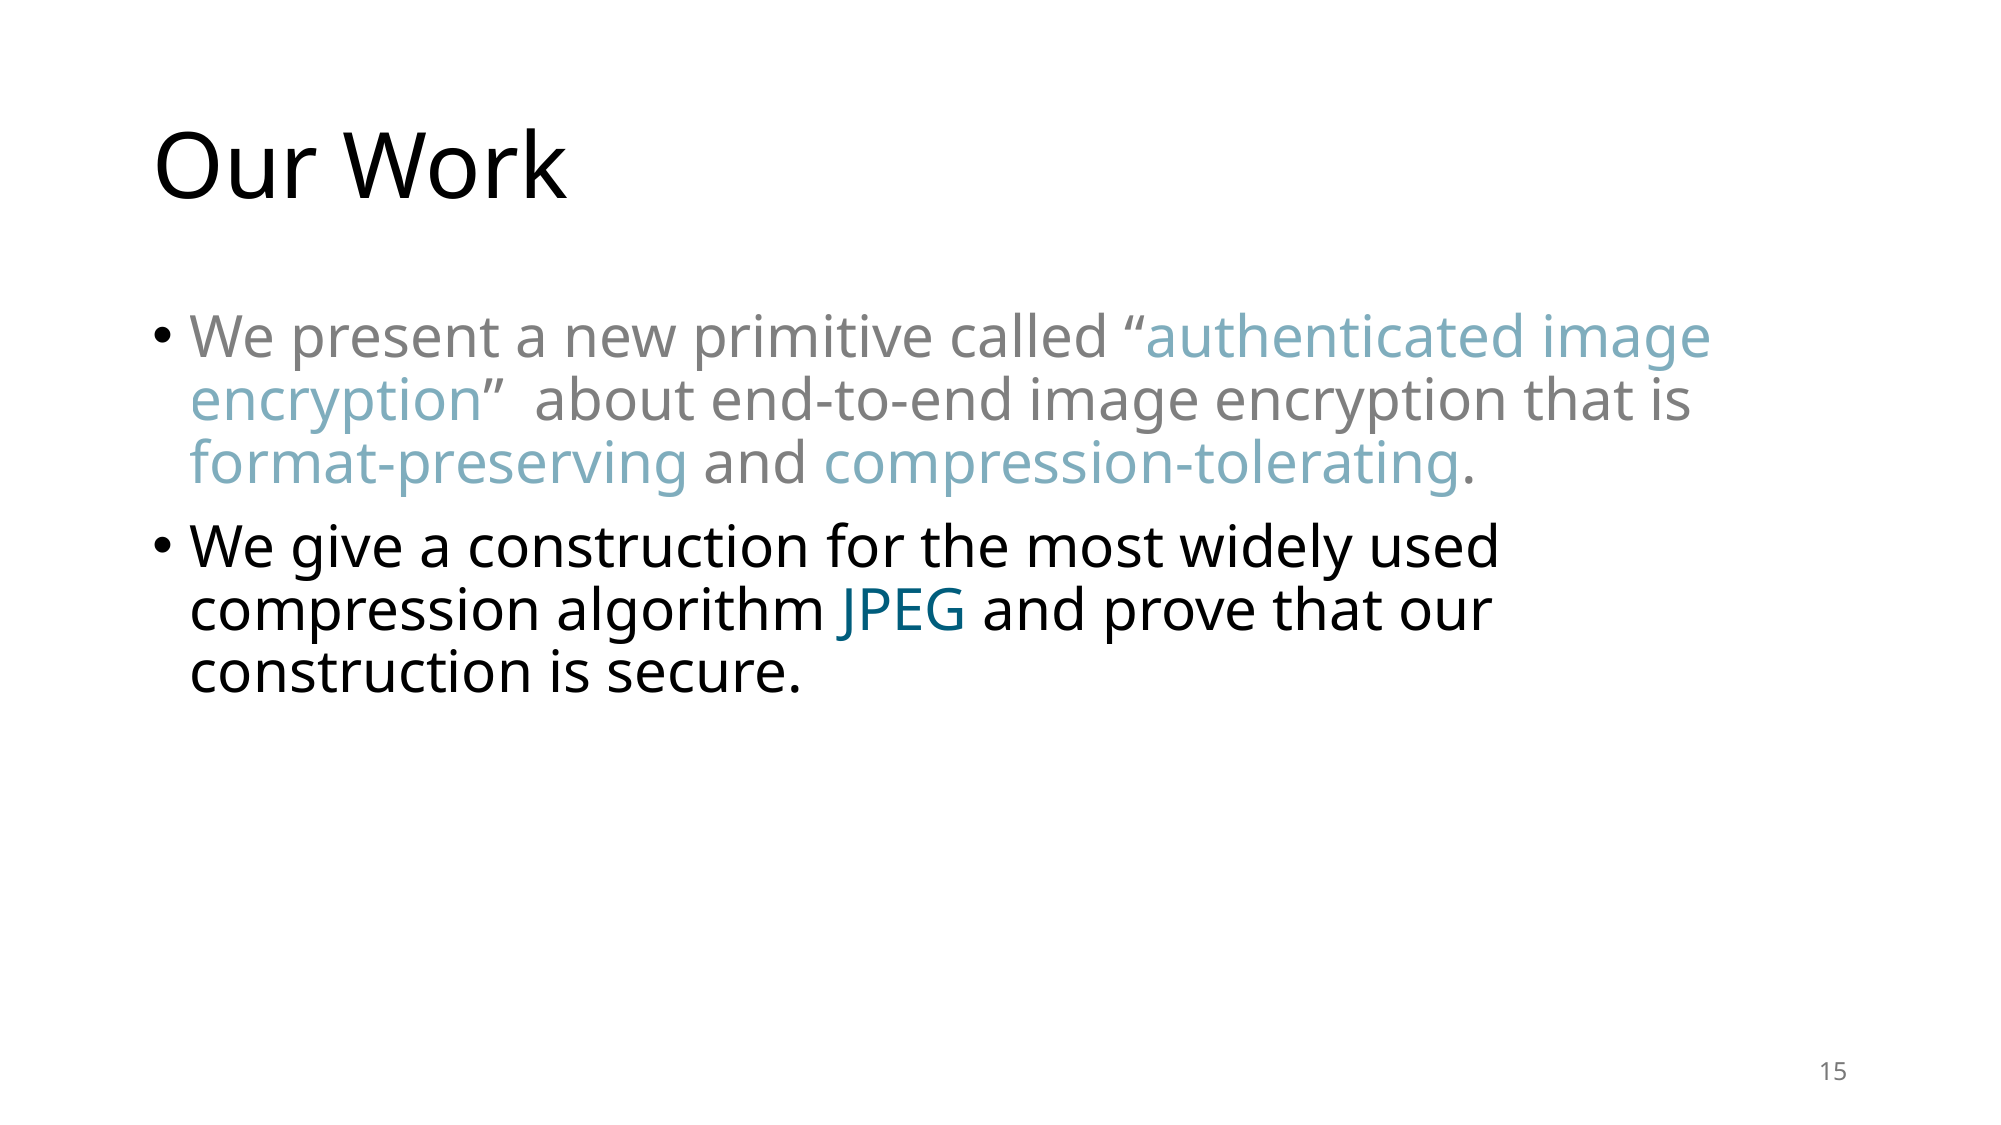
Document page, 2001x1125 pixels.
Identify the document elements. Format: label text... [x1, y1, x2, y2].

list We present a new primitive called “authenticated image encryption” about end-to-end image encryption that is format-preserving and compression-tolerating. We give a construction for the most widely used compression algorithm JPEG and prove that our construction is secure. [137, 299, 1863, 1014]
title Our Work [137, 59, 1863, 278]
slide_number 15 [1412, 1042, 1863, 1103]
